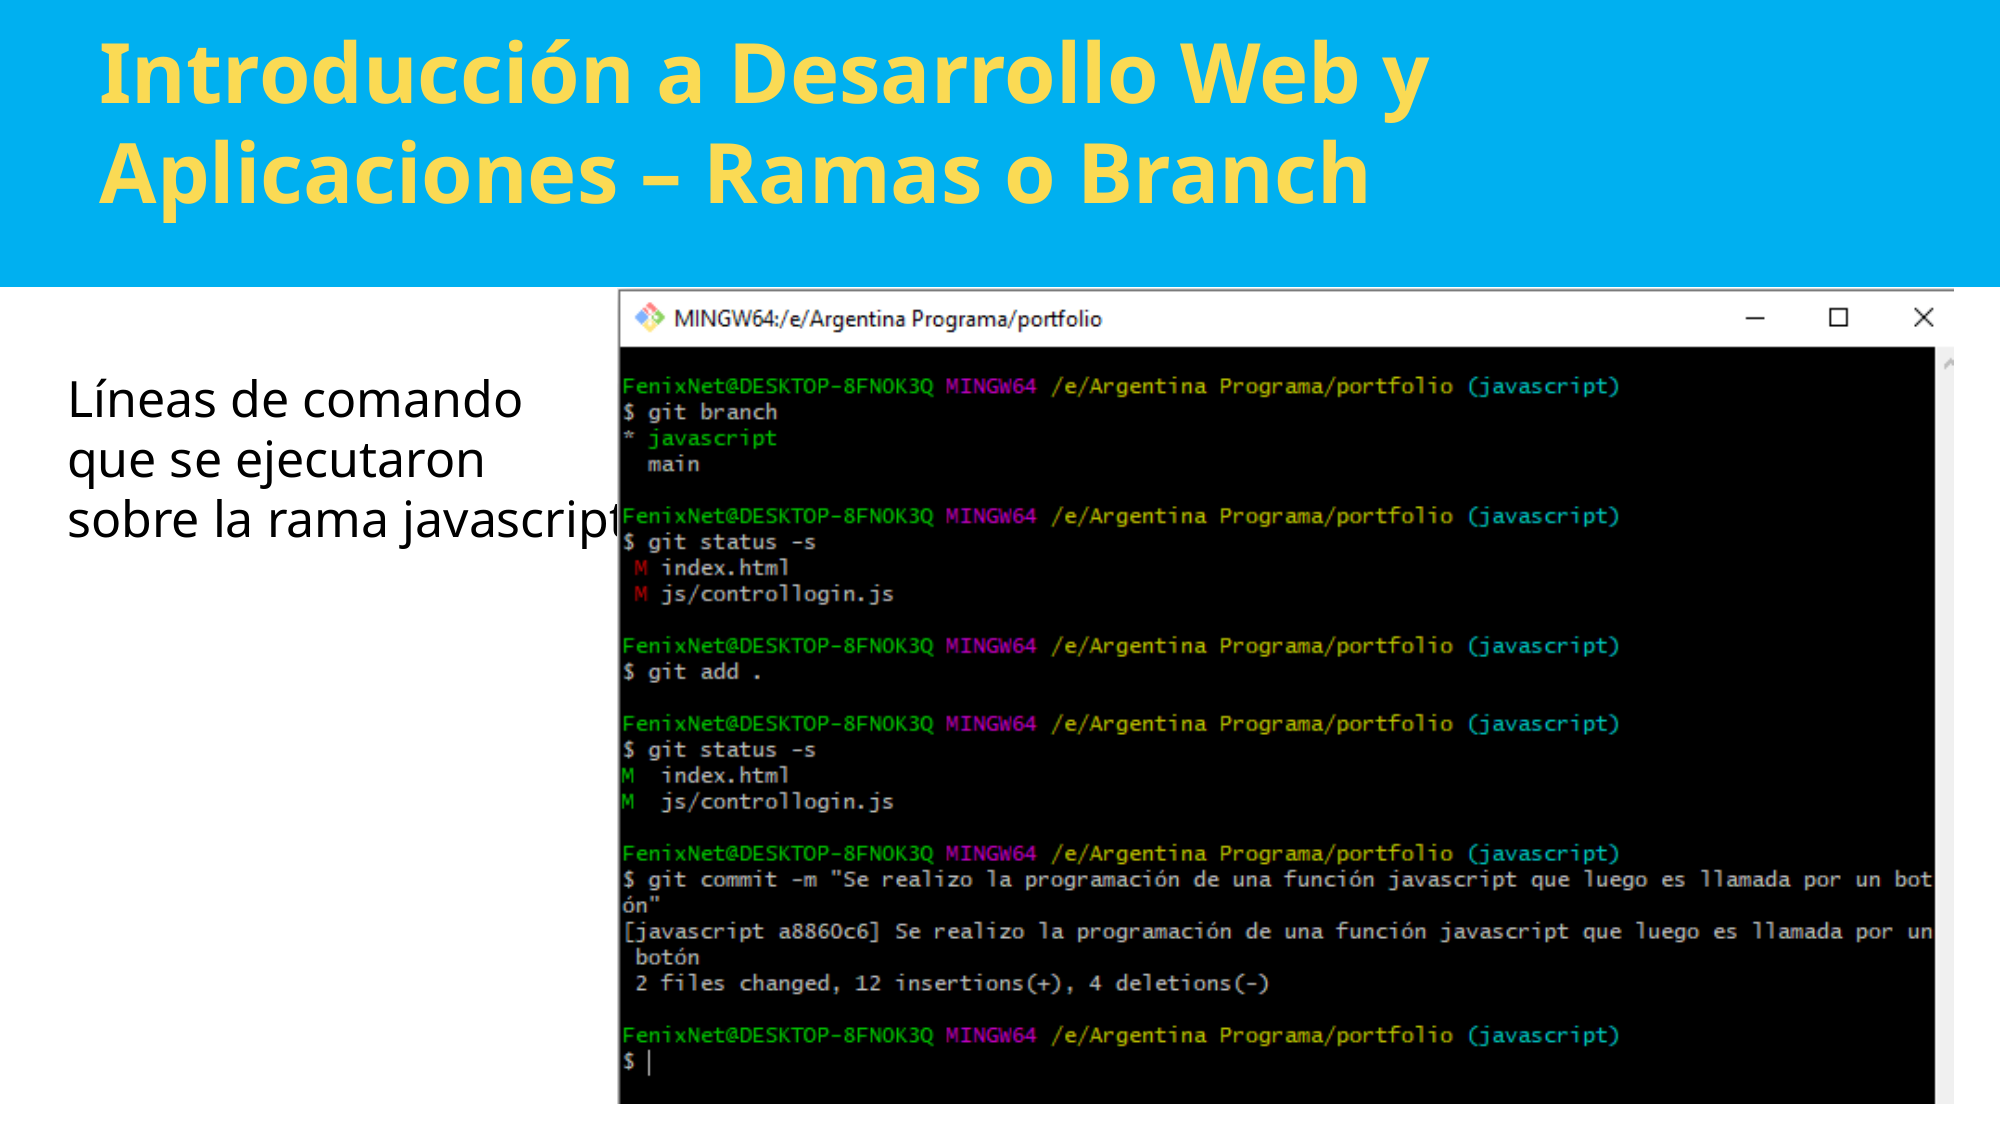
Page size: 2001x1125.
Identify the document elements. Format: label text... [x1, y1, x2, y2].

picture [617, 288, 1954, 1104]
text_box Líneas de comando que se ejecutaron sobre la rama javascript [47, 324, 612, 591]
text_box [0, 0, 2000, 287]
text_box Introducción a Desarrollo Web y Aplicaciones – Ramas o Branch [92, 13, 1901, 211]
